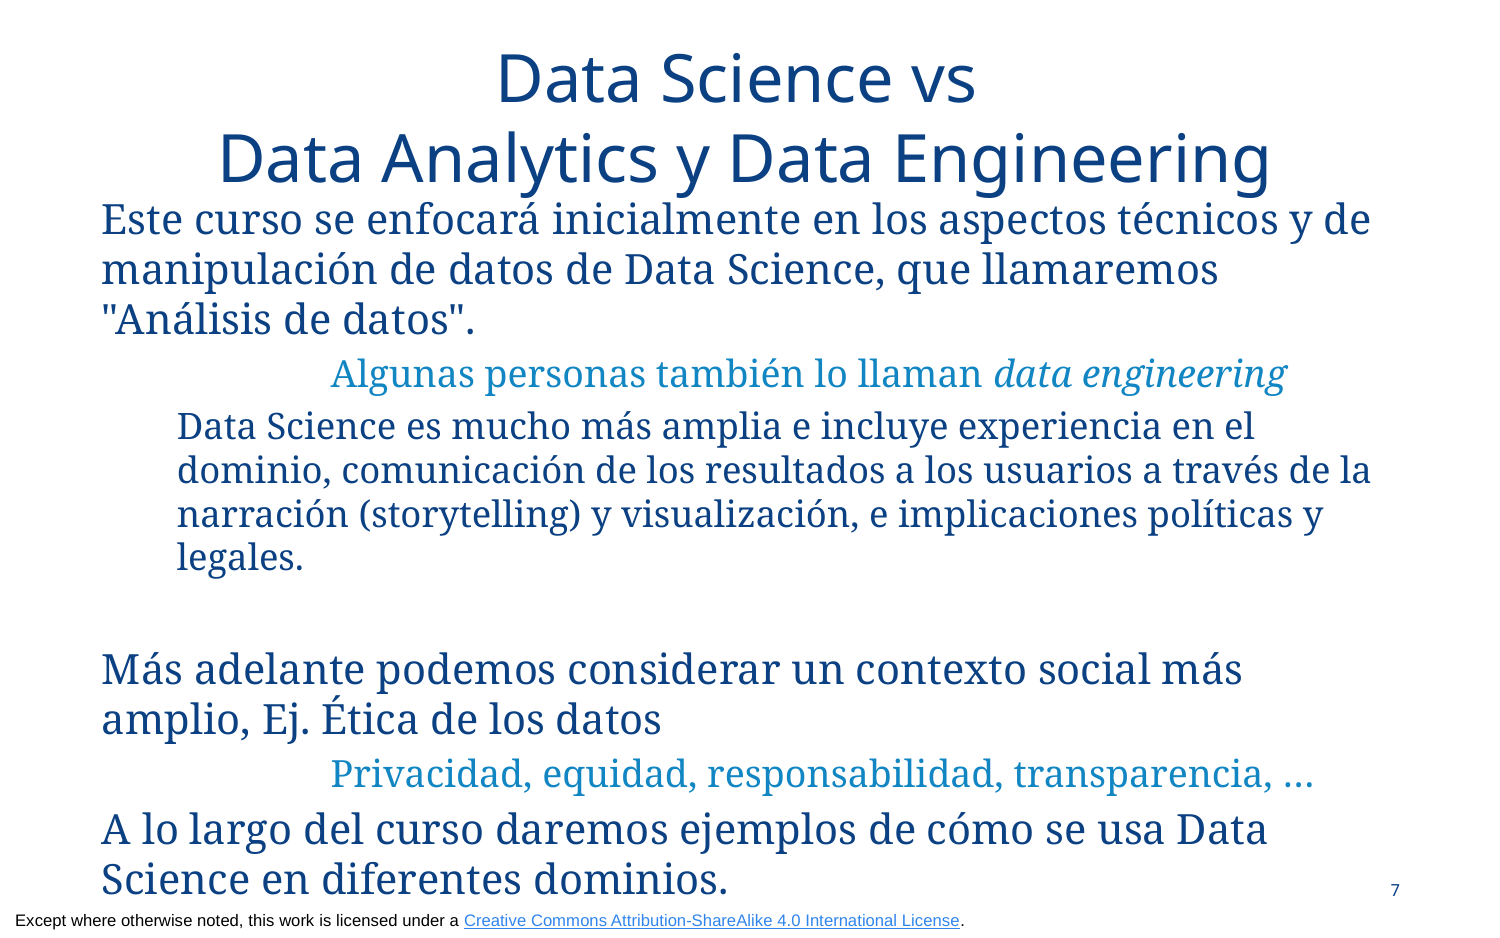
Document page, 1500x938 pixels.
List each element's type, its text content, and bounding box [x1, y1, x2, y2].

title Data Science vs Data Analytics y Data Engineering [75, 26, 1416, 205]
list Este curso se enfocará inicialmente en los aspectos técnicos y de manipulación de datos de Data Science, que llamaremos "Análisis de datos". Algunas personas también lo llaman data engineering Data Science es mucho más amplia e incluye experiencia en el dominio, comunicación de los resultados a los usuarios a través de la narración (storytelling) y visualización, e implicaciones políticas y legales. Más adelante podemos considerar un contexto social más amplio, Ej. Ética de los datos Privacidad, equidad, responsabilidad, transparencia, … A lo largo del curso daremos ejemplos de cómo se usa Data Science en diferentes dominios. [75, 239, 1416, 857]
slide_number 7 [1347, 866, 1416, 917]
